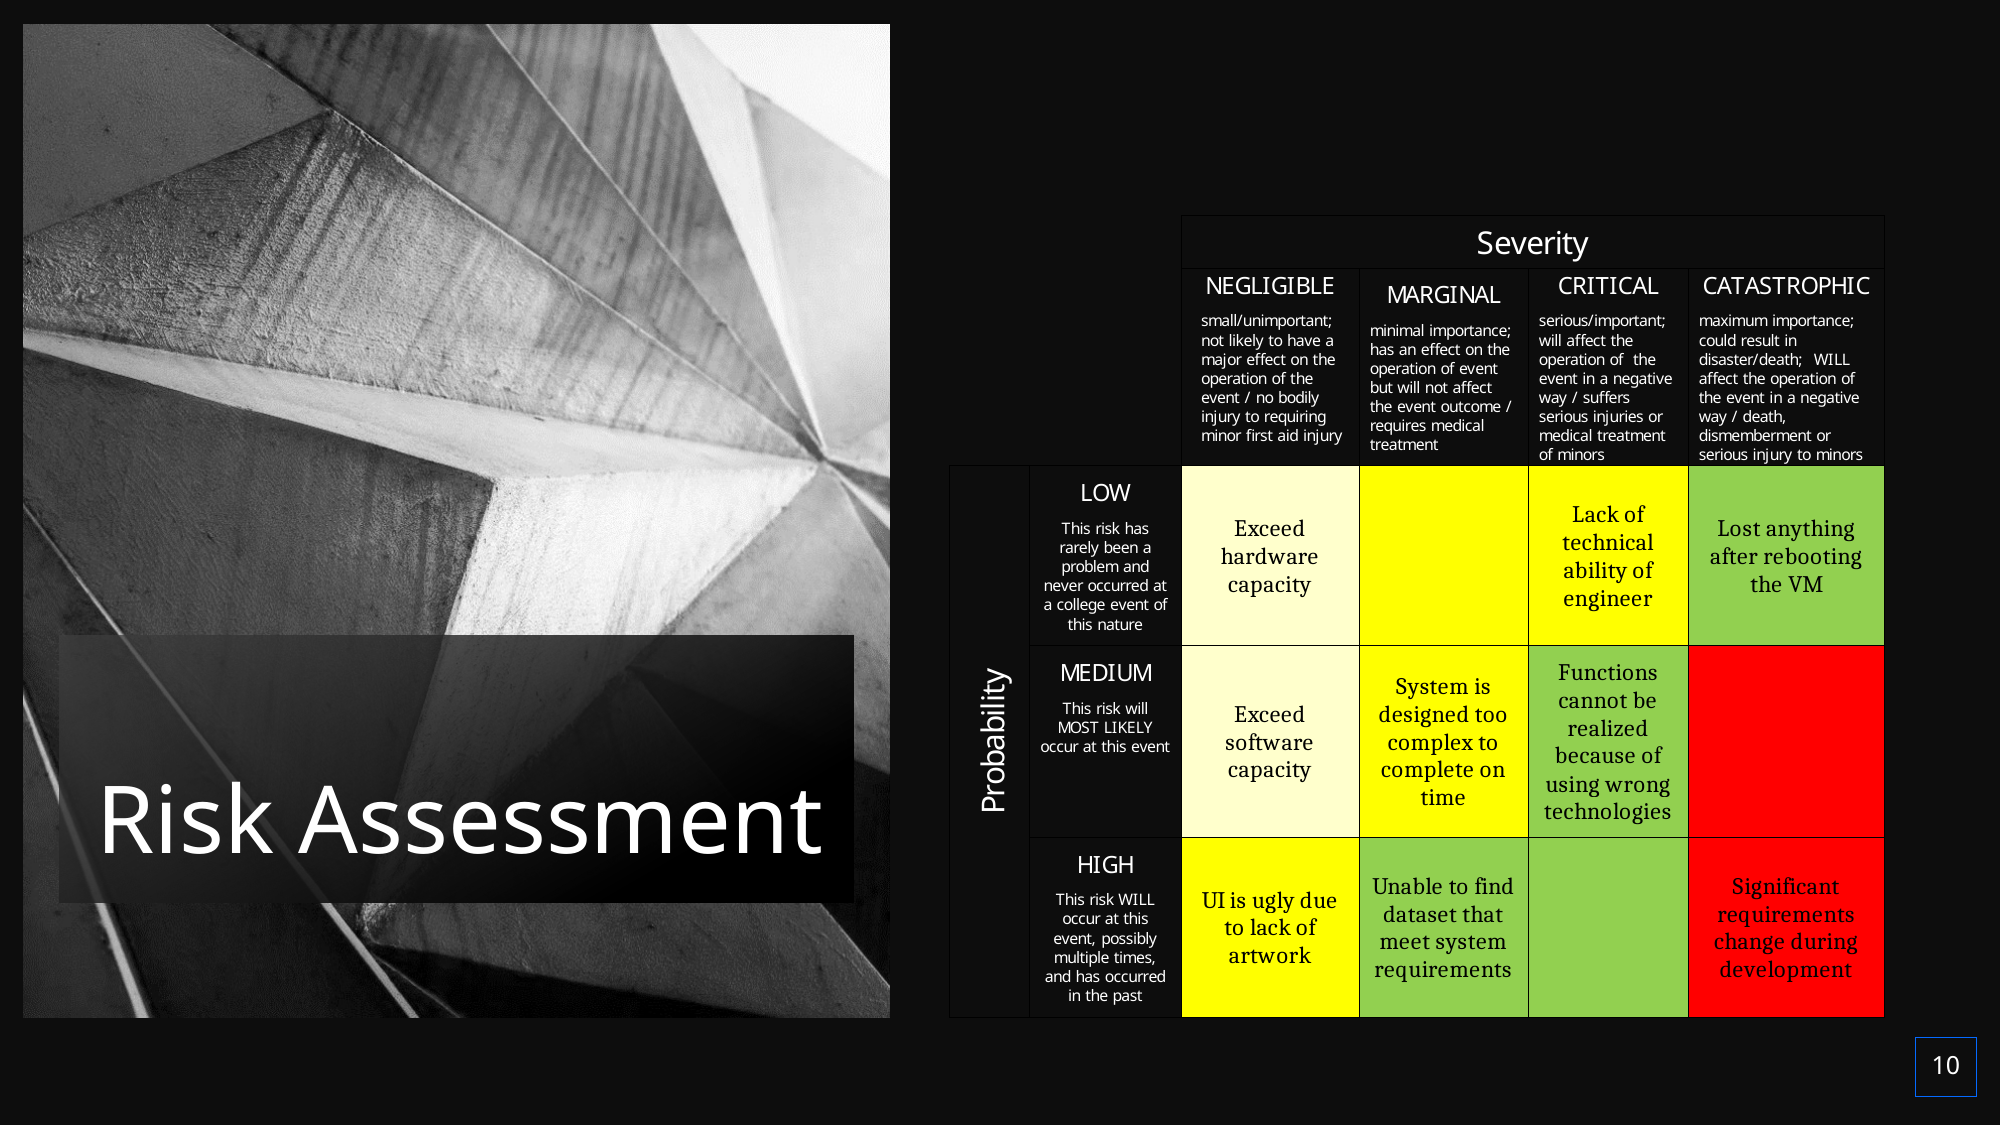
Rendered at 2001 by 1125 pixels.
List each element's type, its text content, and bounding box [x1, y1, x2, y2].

slide_number 10 [1915, 1037, 1977, 1097]
picture [23, 24, 890, 1018]
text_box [931, 0, 1903, 1020]
